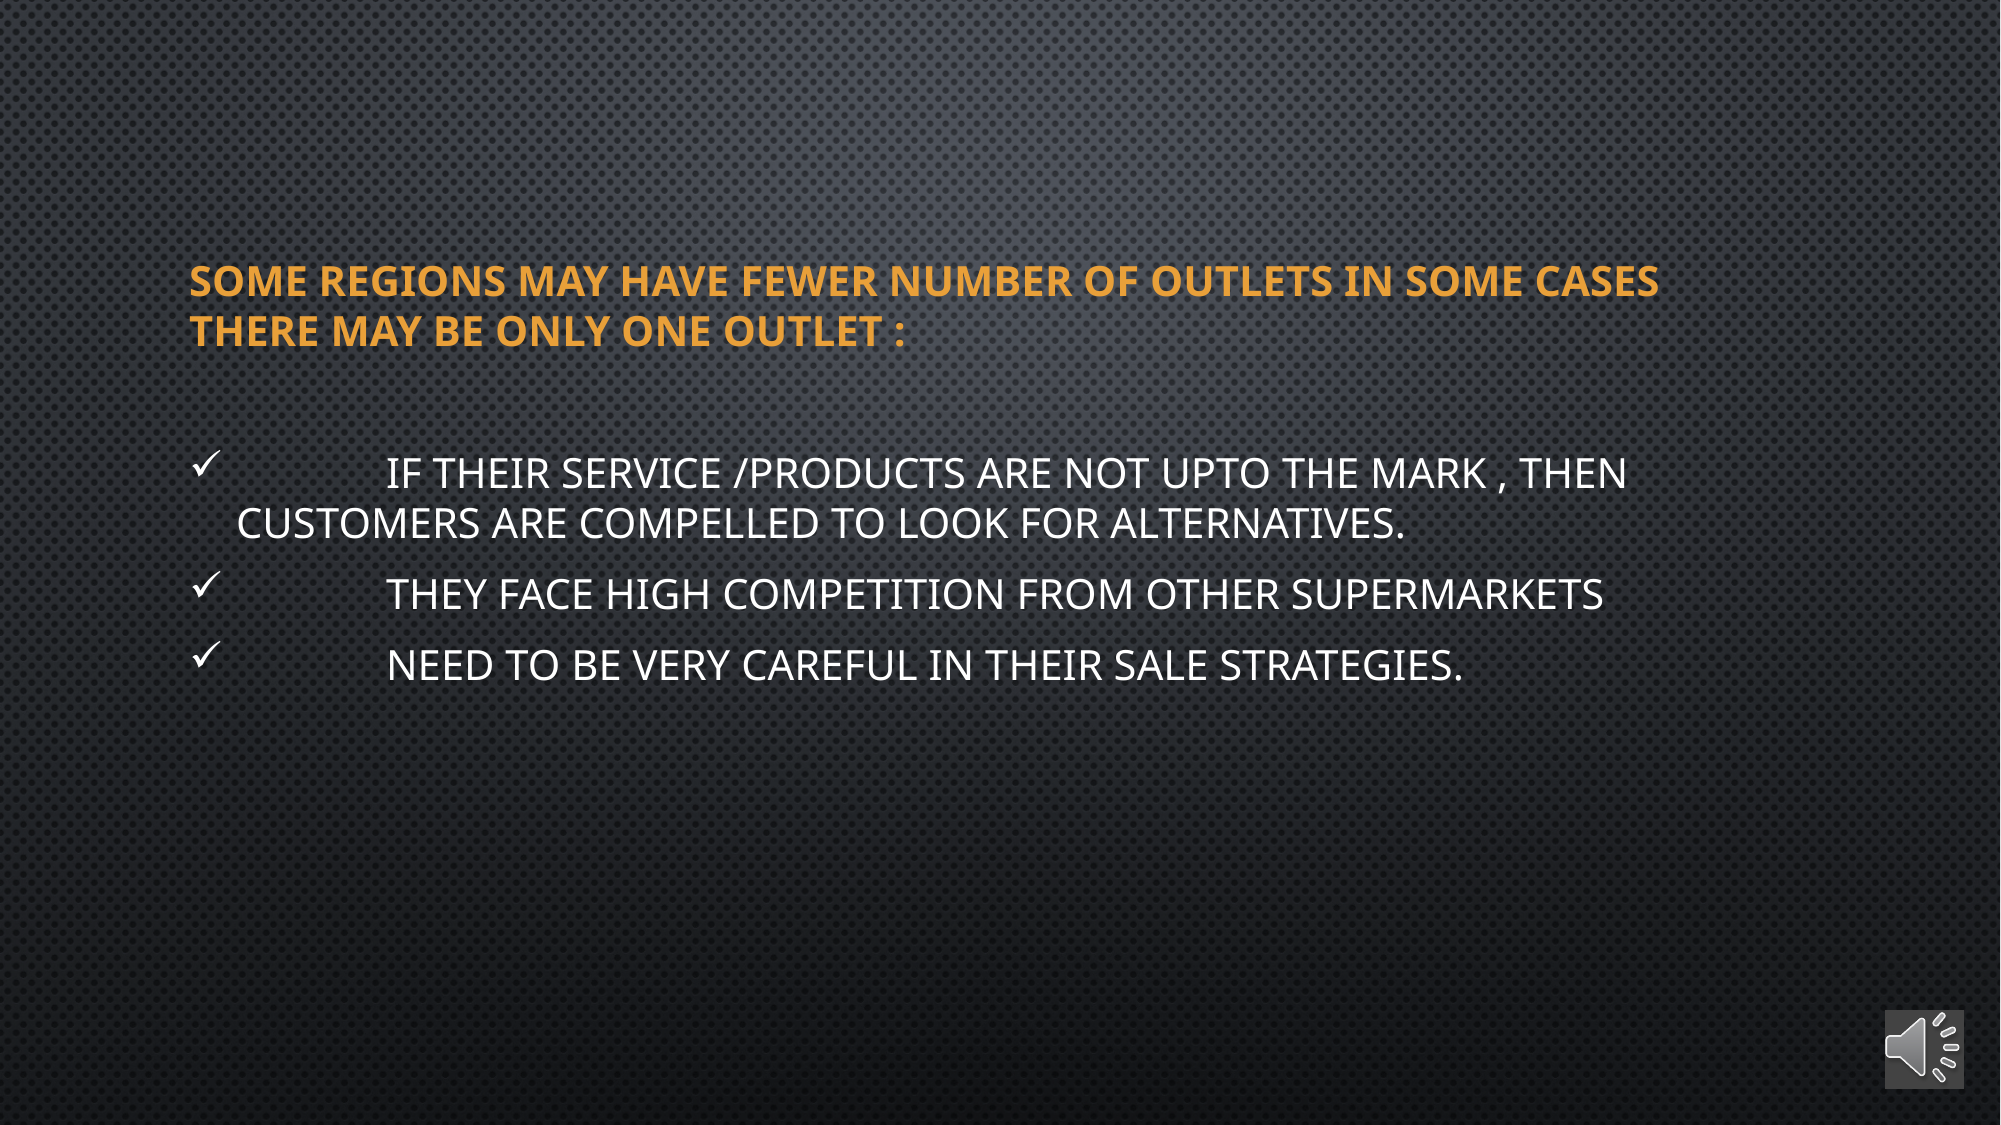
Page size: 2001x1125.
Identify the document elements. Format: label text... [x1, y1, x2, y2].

list SOME REGIONS MAY HAVE FEWER NUMBER OF OUTLETS IN SOME CASES THERE MAY BE ONLY ONE OUTLET : IF THEIR SERVICE /PRODUCTS ARE NOT UPTO THE MARK , THEN CUSTOMERS ARE COMPELLED TO LOOK FOR ALTERNATIVES. THEY FACE HIGH COMPETITION FROM OTHER SUPERMARKETS NEED TO BE VERY CAREFUL IN THEIR SALE STRATEGIES. [174, 173, 1800, 771]
picture [1884, 1009, 1965, 1090]
